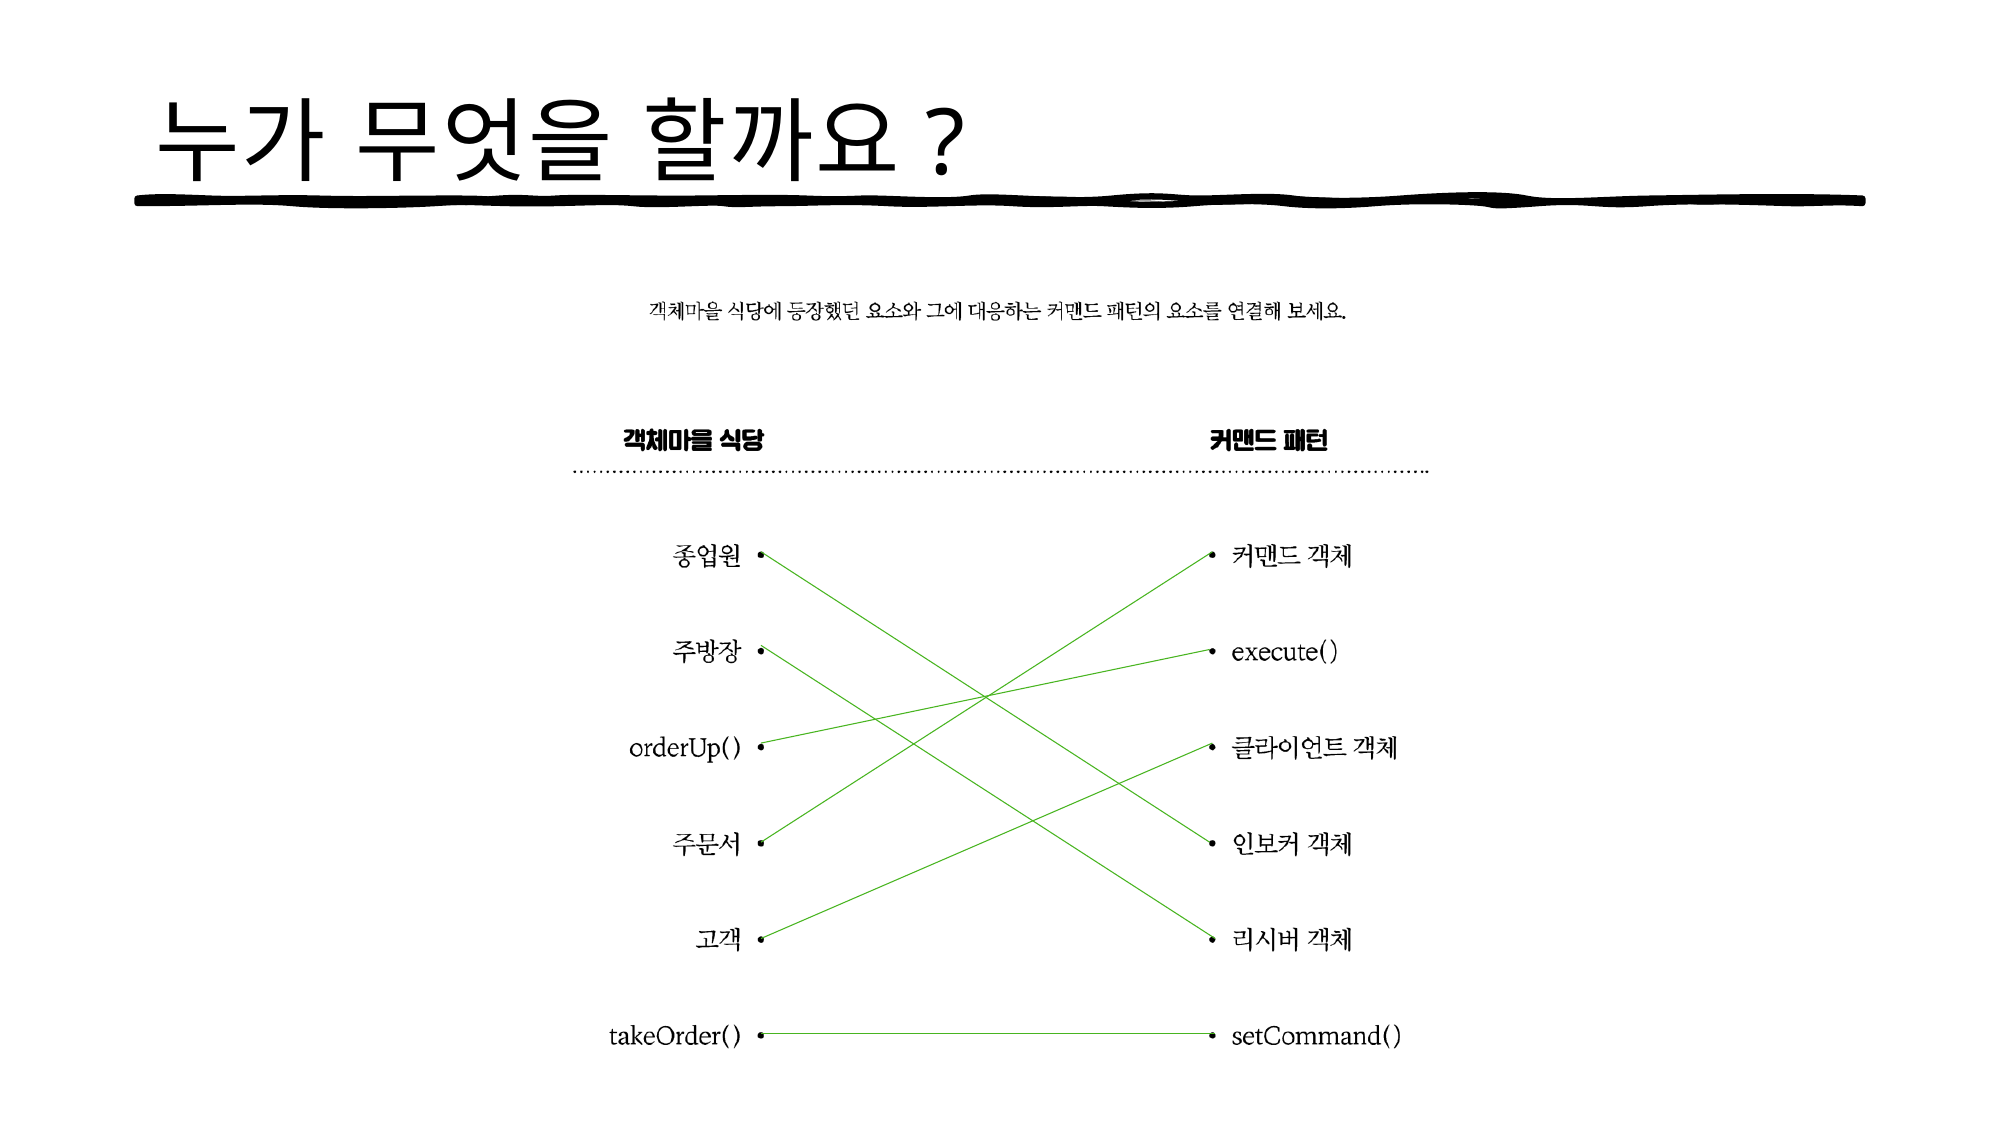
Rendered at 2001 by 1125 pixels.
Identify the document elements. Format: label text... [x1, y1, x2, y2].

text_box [760, 743, 1213, 939]
picture [571, 274, 1429, 1095]
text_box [760, 551, 1213, 743]
title 누가 무엇을 할까요? [137, 59, 1863, 202]
